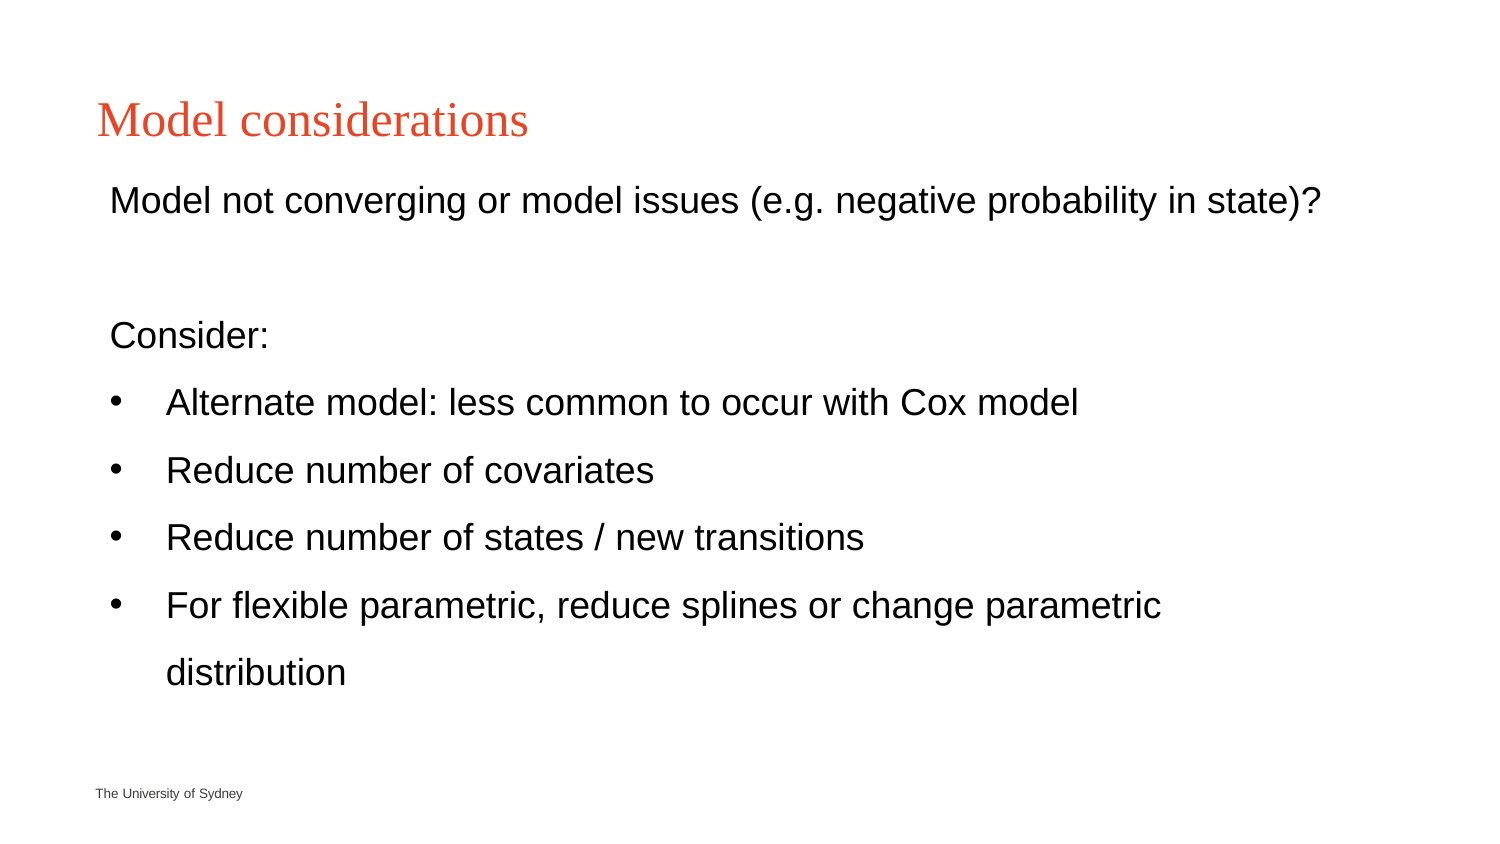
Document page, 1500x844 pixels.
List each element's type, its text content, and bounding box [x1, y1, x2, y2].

title Model considerations [94, 84, 1406, 228]
text_box Model not converging or model issues (e.g. negative probability in state)? Consider: Alternate model: less common to occur with Cox model Reduce number of covariates Reduce number of states / new transitions For flexible parametric, reduce splines or change parametric distribution [94, 145, 1340, 769]
